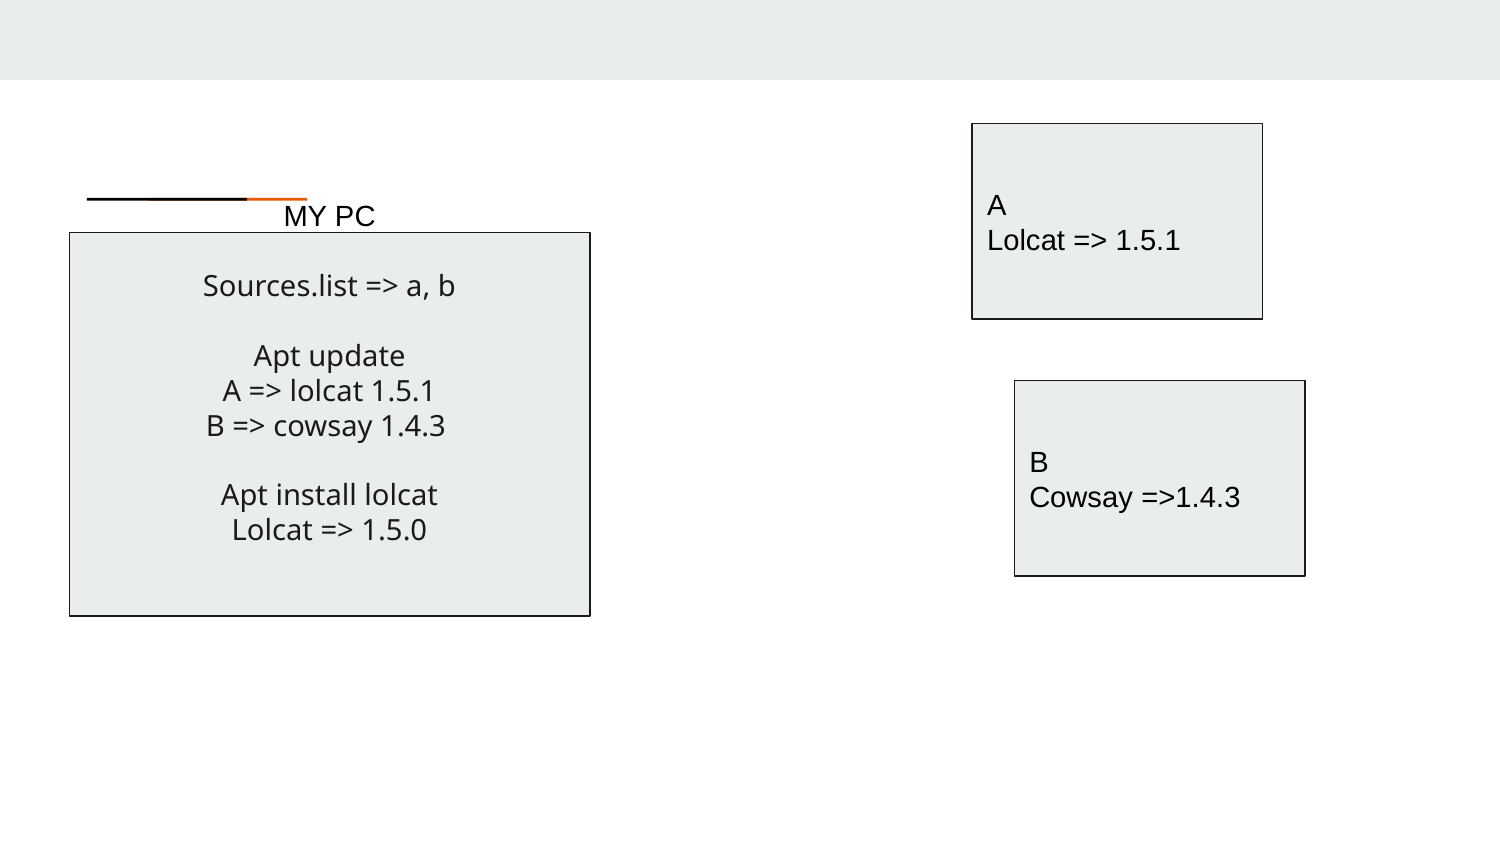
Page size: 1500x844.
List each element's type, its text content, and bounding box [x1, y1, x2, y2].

text_box MY PC Sources.list => a, b Apt update A => lolcat 1.5.1 B => cowsay 1.4.3 Apt install lolcat Lolcat => 1.5.0 [69, 232, 590, 617]
text_box B Cowsay =>1.4.3 [1014, 380, 1305, 577]
text_box A Lolcat => 1.5.1 [972, 123, 1263, 319]
